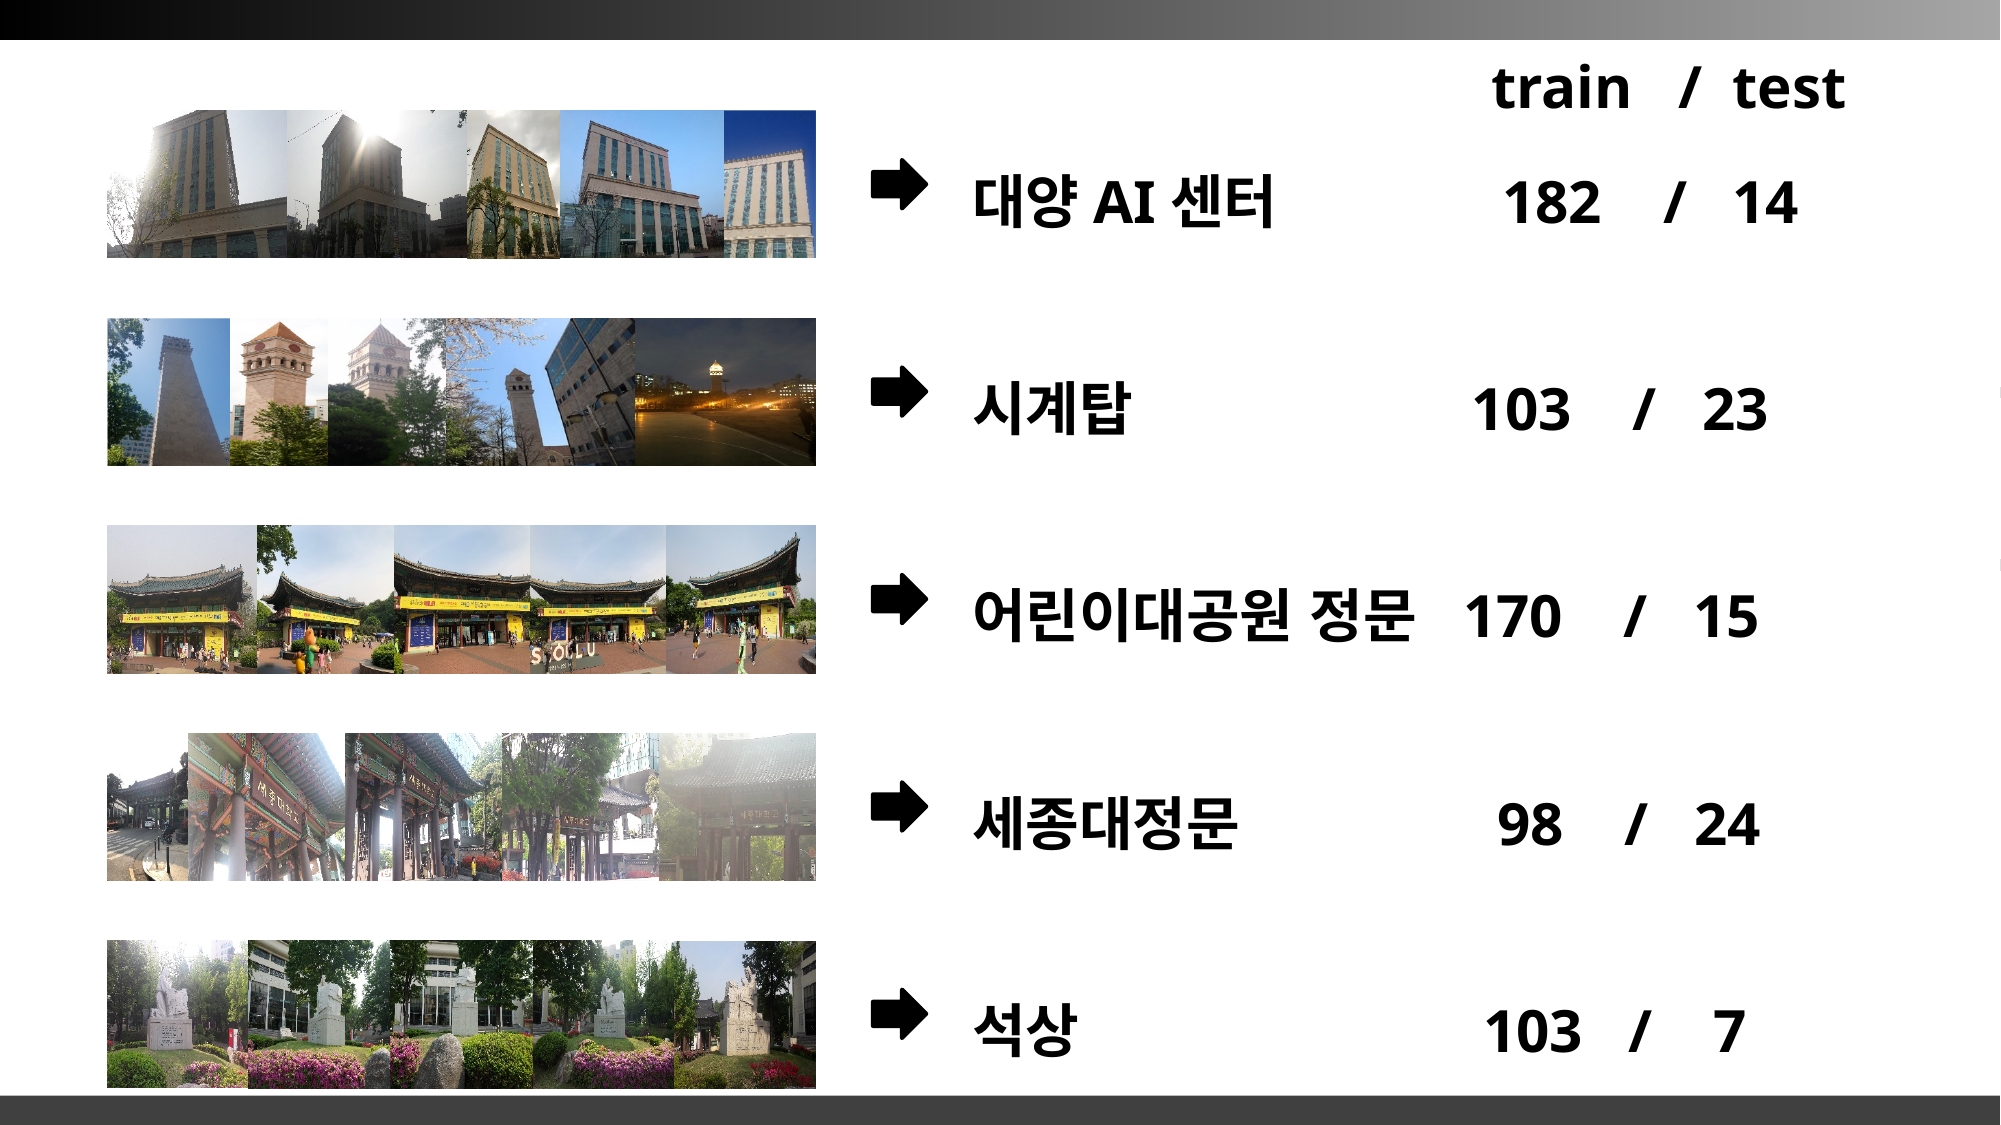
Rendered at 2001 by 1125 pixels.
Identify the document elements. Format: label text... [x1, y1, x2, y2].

text_box 시계탑 103 / 23 [957, 364, 1998, 457]
text_box [870, 158, 929, 211]
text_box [106, 110, 816, 259]
text_box [0, 305, 2000, 755]
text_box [106, 317, 816, 467]
text_box 어린이대공원 정문 170 / 15 [957, 572, 1998, 664]
text_box 세종대정문 98 / 24 [957, 779, 1998, 871]
text_box [870, 780, 929, 833]
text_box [106, 525, 816, 674]
text_box [870, 572, 929, 626]
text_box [106, 733, 816, 882]
text_box 대양AI센터 182 / 14 [957, 157, 1998, 249]
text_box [106, 940, 816, 1089]
text_box [870, 987, 929, 1041]
text_box train / test [1393, 42, 1961, 135]
text_box [870, 365, 929, 418]
text_box 석상 103 / 7 [957, 986, 1998, 1079]
